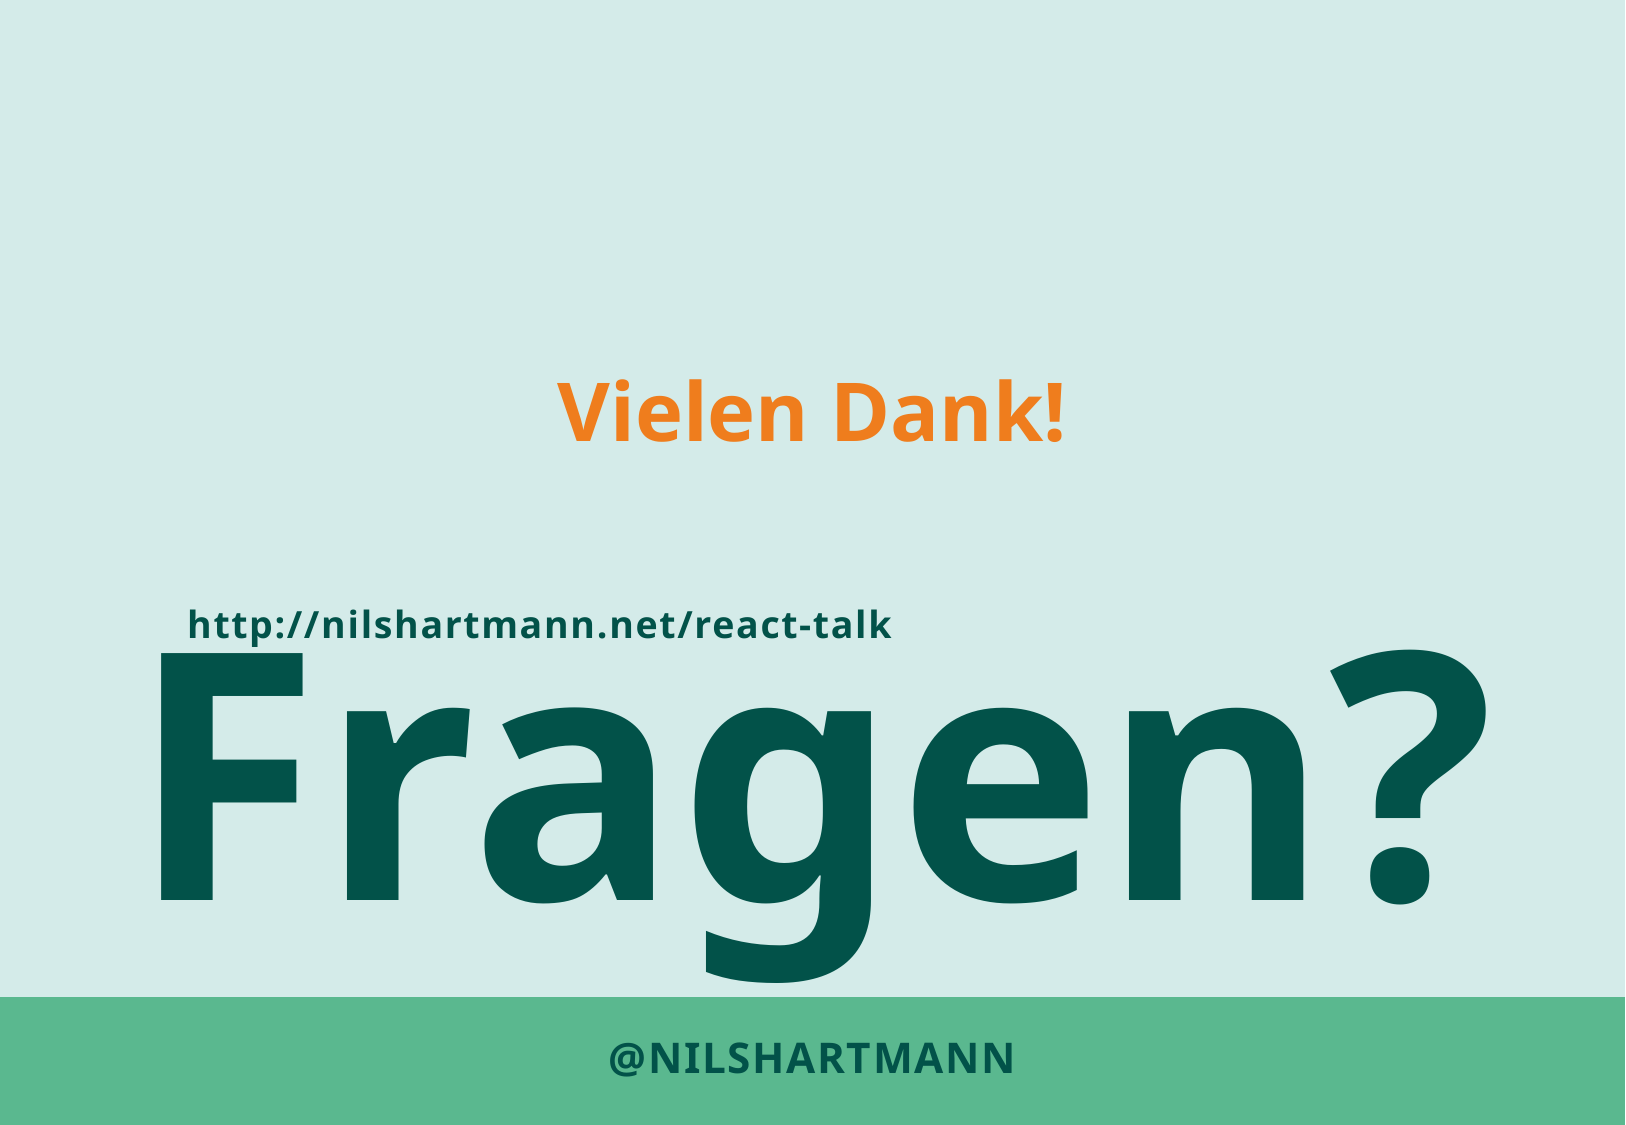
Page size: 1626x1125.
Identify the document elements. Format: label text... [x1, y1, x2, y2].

title @nilshartmann [0, 995, 1625, 1125]
text_box Vielen Dank! [189, 352, 1436, 465]
text_box Fragen? [115, 547, 1510, 978]
text_box http://nilshartmann.net/react-talk [172, 593, 908, 654]
